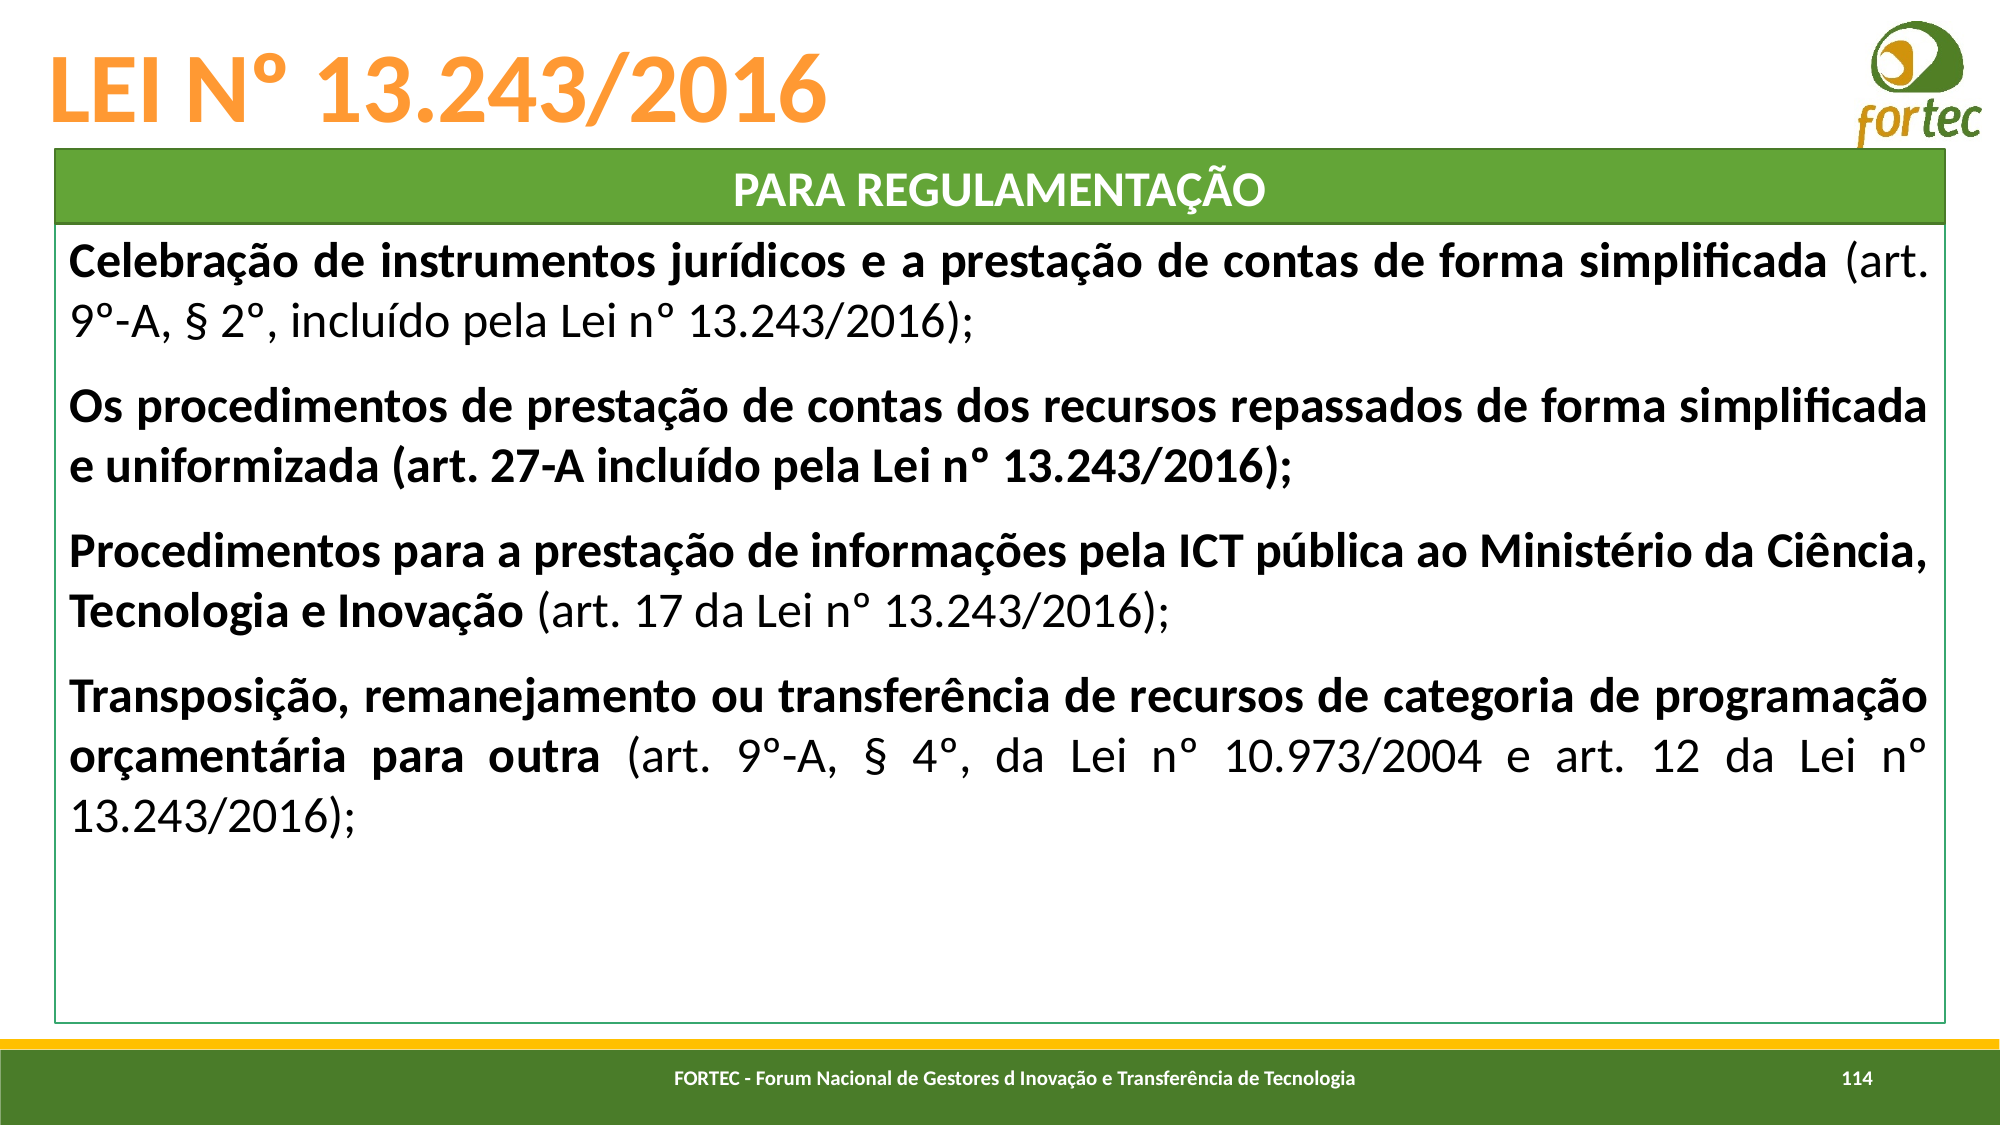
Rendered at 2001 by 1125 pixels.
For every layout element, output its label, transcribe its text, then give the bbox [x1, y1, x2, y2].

text_box Celebração de instrumentos jurídicos e a prestação de contas de forma simplificada (art. 9º-A, § 2º, incluído pela Lei nº 13.243/2016); Os procedimentos de prestação de contas dos recursos repassados de forma simplificada e uniformizada (art. 27-A incluído pela Lei nº 13.243/2016); Procedimentos para a prestação de informações pela ICT pública ao Ministério da Ciência, Tecnologia e Inovação (art. 17 da Lei nº 13.243/2016); Transposição, remanejamento ou transferência de recursos de categoria de programação orçamentária para outra (art. 9º-A, § 4º, da Lei nº 10.973/2004 e art. 12 da Lei nº 13.243/2016); [54, 225, 1946, 1024]
picture [1854, 21, 1982, 159]
slide_number 114 [1748, 1057, 1966, 1118]
title LEI Nº 13.243/2016 [33, 21, 1830, 150]
text_box PARA REGULAMENTAÇÃO [54, 148, 1946, 225]
footer FORTEC - Forum Nacional de Gestores d Inovação e Transferência de Tecnologia [438, 1057, 1593, 1118]
